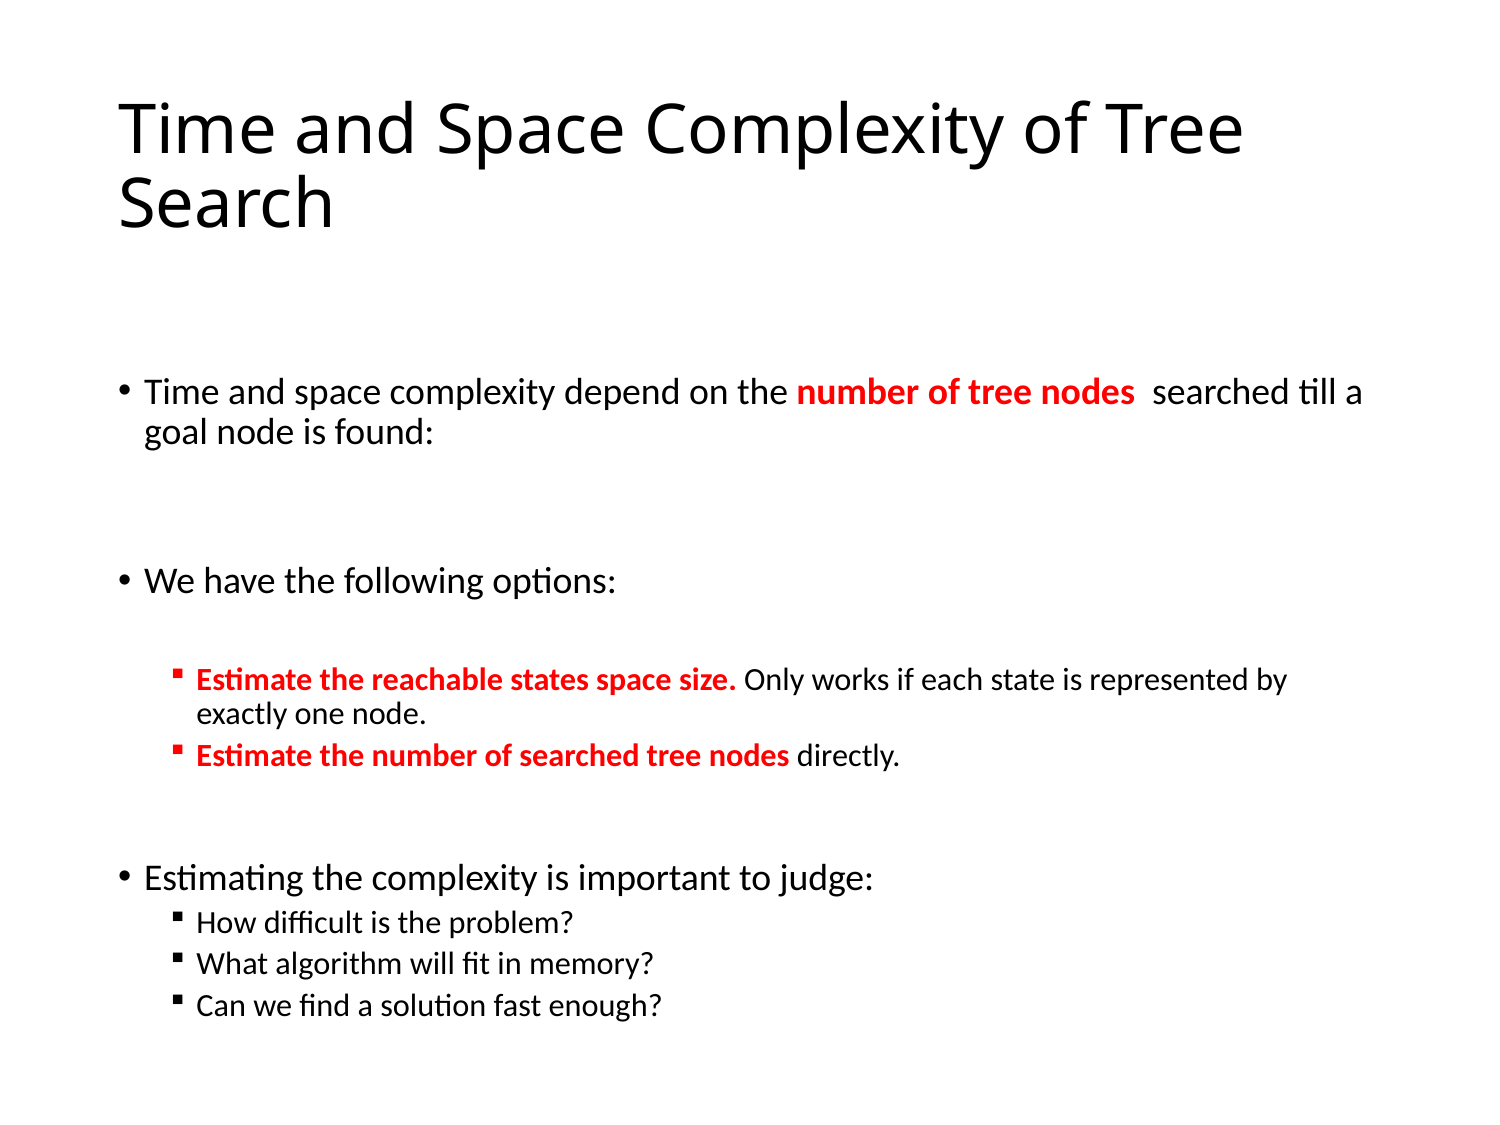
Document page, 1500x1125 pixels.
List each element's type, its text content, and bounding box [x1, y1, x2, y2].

title Time and Space Complexity of Tree Search [103, 59, 1397, 278]
